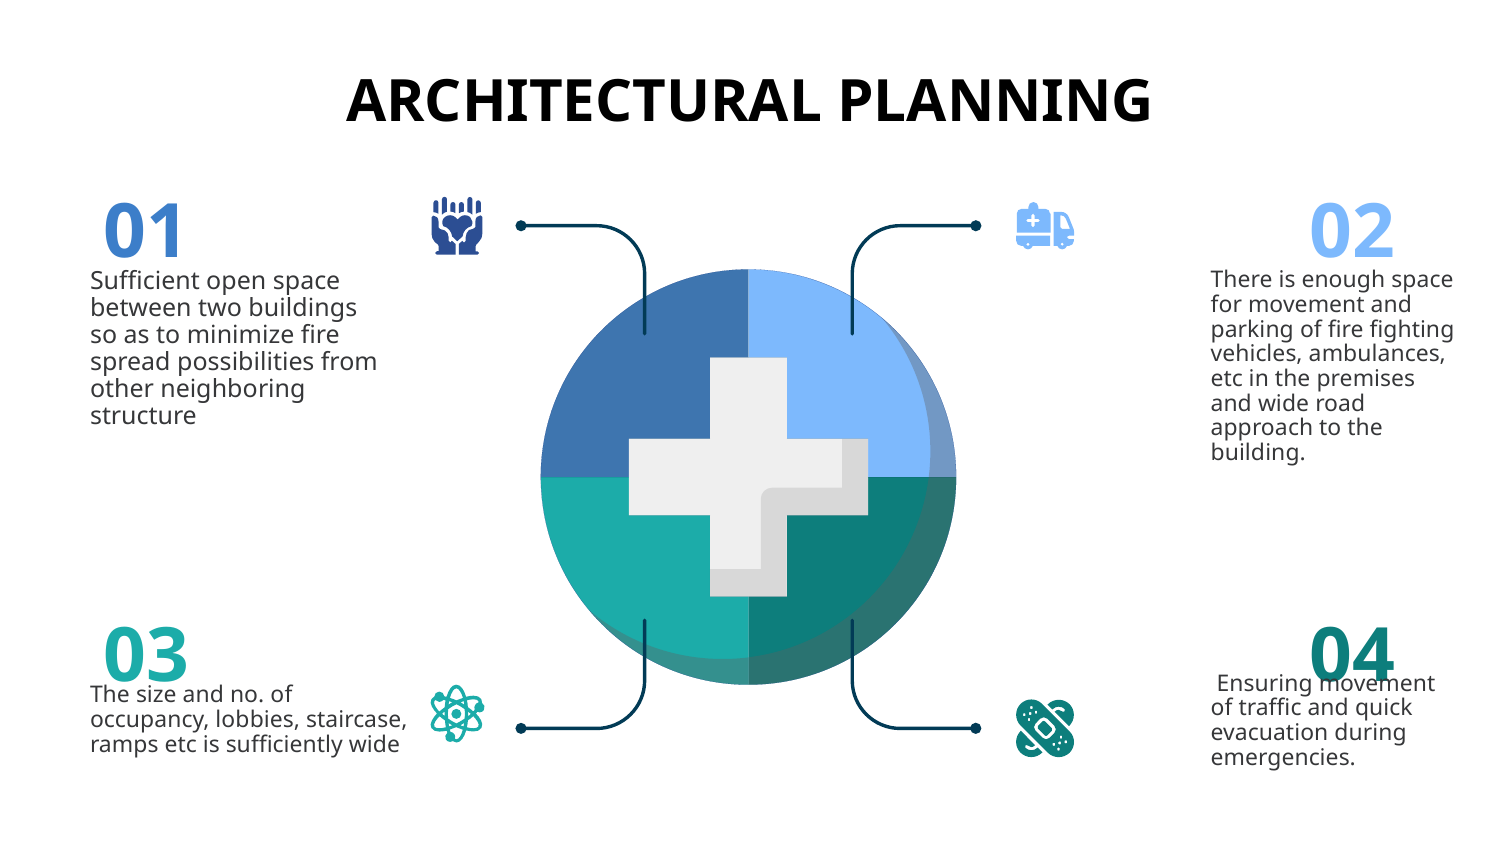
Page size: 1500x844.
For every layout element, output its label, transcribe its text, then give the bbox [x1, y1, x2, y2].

text_box 04 [1195, 578, 1411, 641]
text_box The size and no. of occupancy, lobbies, staircase, ramps etc is sufficiently wide [75, 668, 429, 819]
text_box There is enough space for movement and parking of fire fighting vehicles, ambulances, etc in the premises and wide road approach to the building. [1195, 252, 1476, 463]
text_box 03 [88, 578, 303, 641]
text_box Ensuring movement of traffic and quick evacuation during emergencies. [1195, 656, 1476, 819]
text_box 01 [88, 154, 303, 218]
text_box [428, 196, 1076, 758]
text_box Sufficient open space between two buildings so as to minimize fire spread possibilities from other neighboring structure [74, 252, 405, 438]
text_box 02 [1195, 154, 1411, 218]
text_box ARCHITECTURAL PLANNING [51, 48, 1449, 142]
